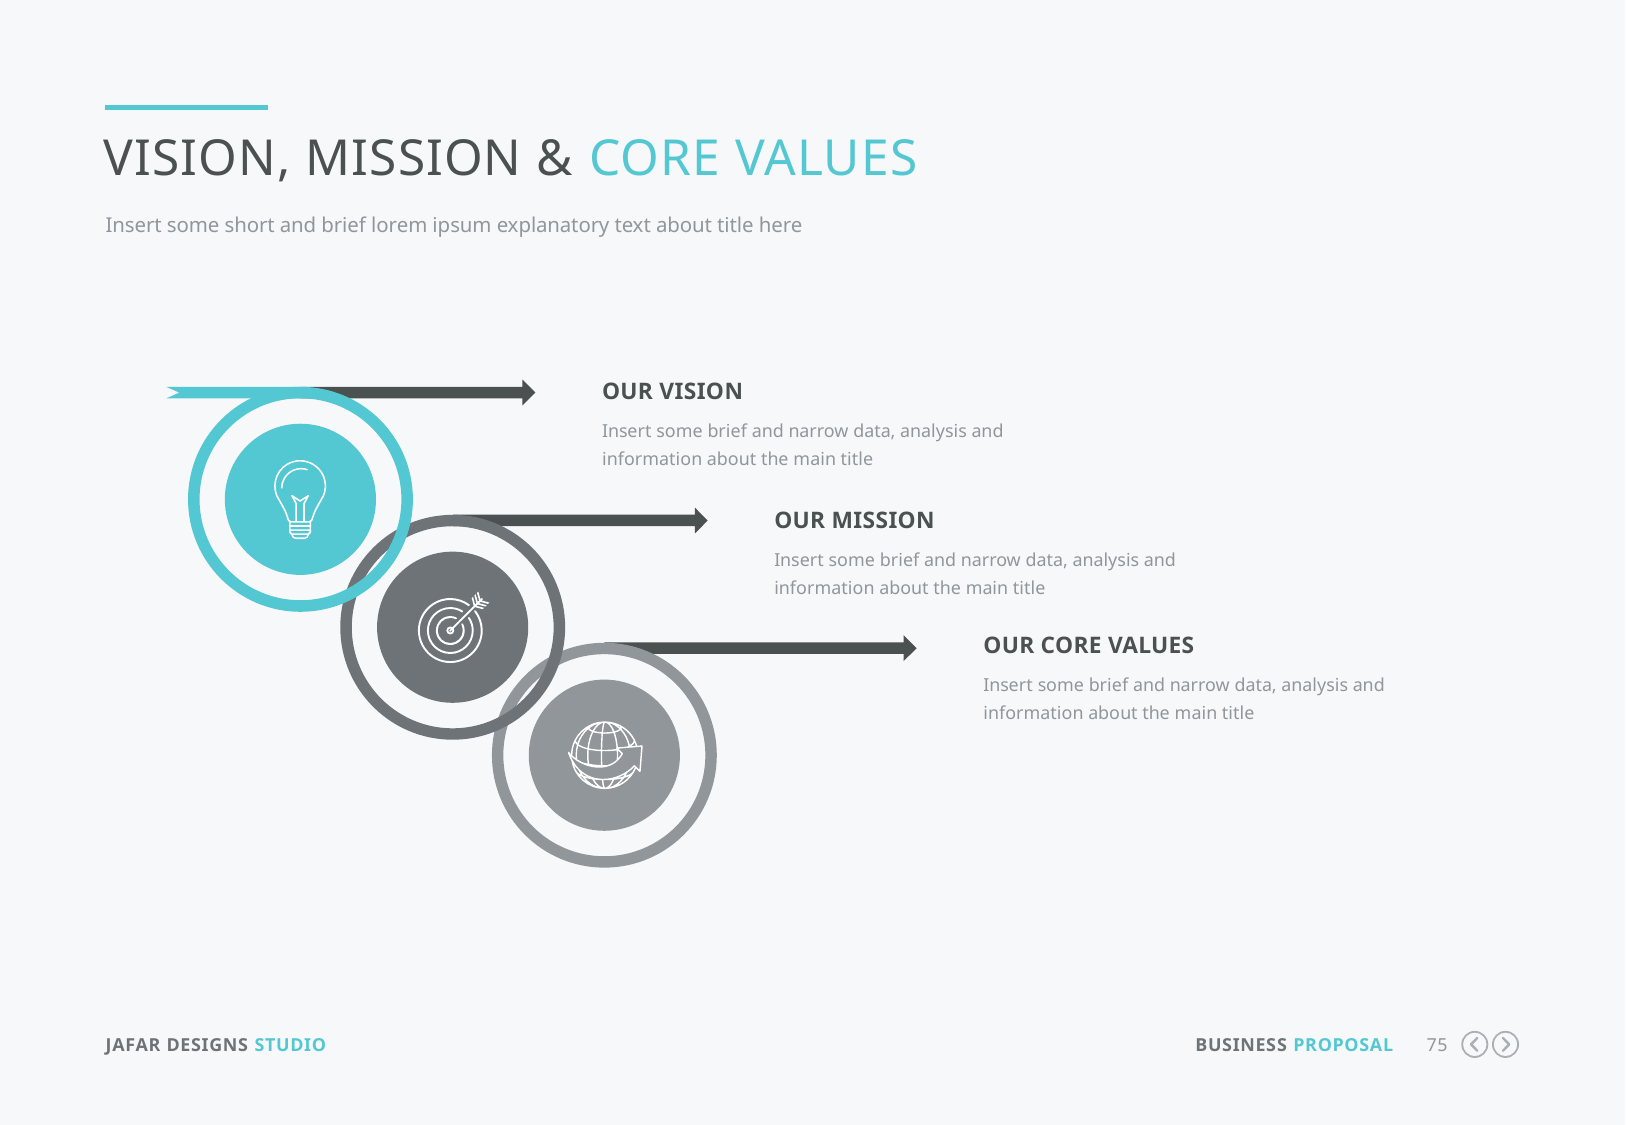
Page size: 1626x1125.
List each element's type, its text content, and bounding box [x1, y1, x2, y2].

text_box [224, 423, 376, 575]
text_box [377, 551, 529, 703]
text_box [983, 631, 1459, 724]
text_box [459, 507, 708, 534]
text_box [491, 642, 717, 868]
text_box [307, 379, 536, 406]
list Vision, Mission & Core Values [103, 125, 1518, 188]
text_box [347, 575, 366, 588]
text_box [407, 514, 566, 679]
text_box [612, 635, 917, 662]
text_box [528, 679, 680, 831]
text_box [601, 377, 1078, 471]
list Insert some short and brief lorem ipsum explanatory text about title here [105, 209, 1519, 241]
text_box [166, 386, 301, 399]
text_box [340, 598, 528, 740]
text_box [774, 505, 1250, 599]
text_box [301, 386, 413, 551]
text_box [188, 399, 377, 612]
text_box [376, 530, 396, 562]
